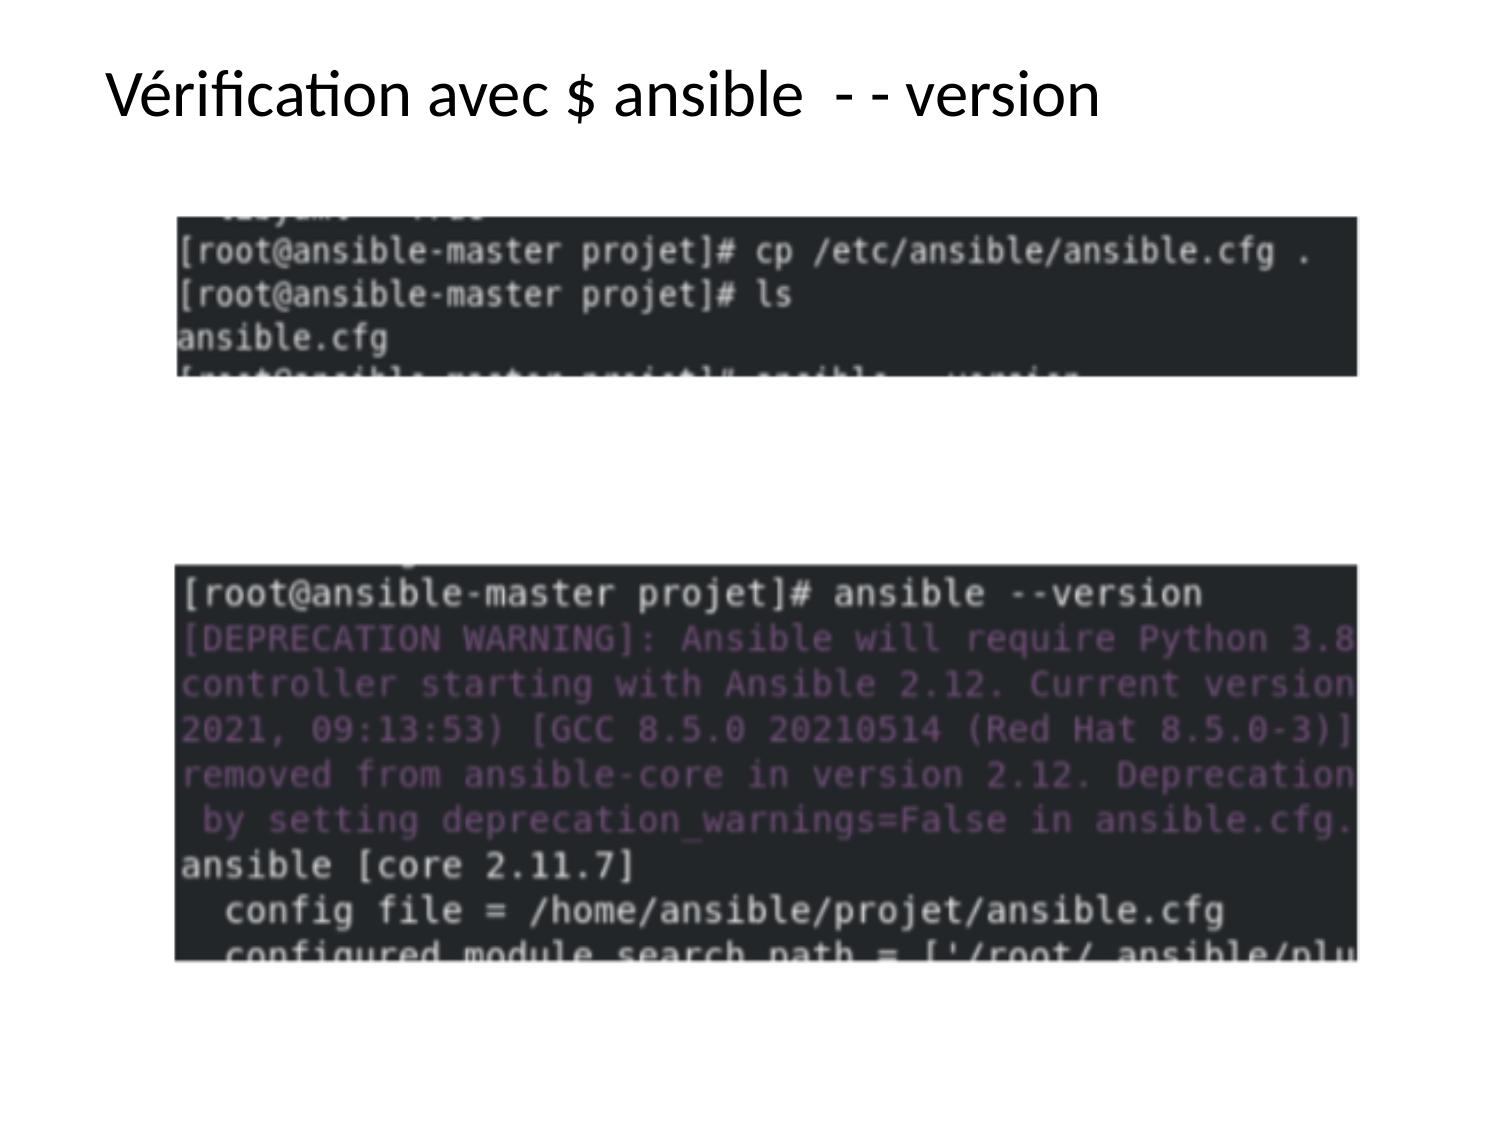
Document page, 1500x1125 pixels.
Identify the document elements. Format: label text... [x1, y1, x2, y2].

picture [173, 560, 1360, 968]
list Vérification avec $ ansible - - version [75, 42, 1425, 1069]
picture [173, 215, 1360, 385]
